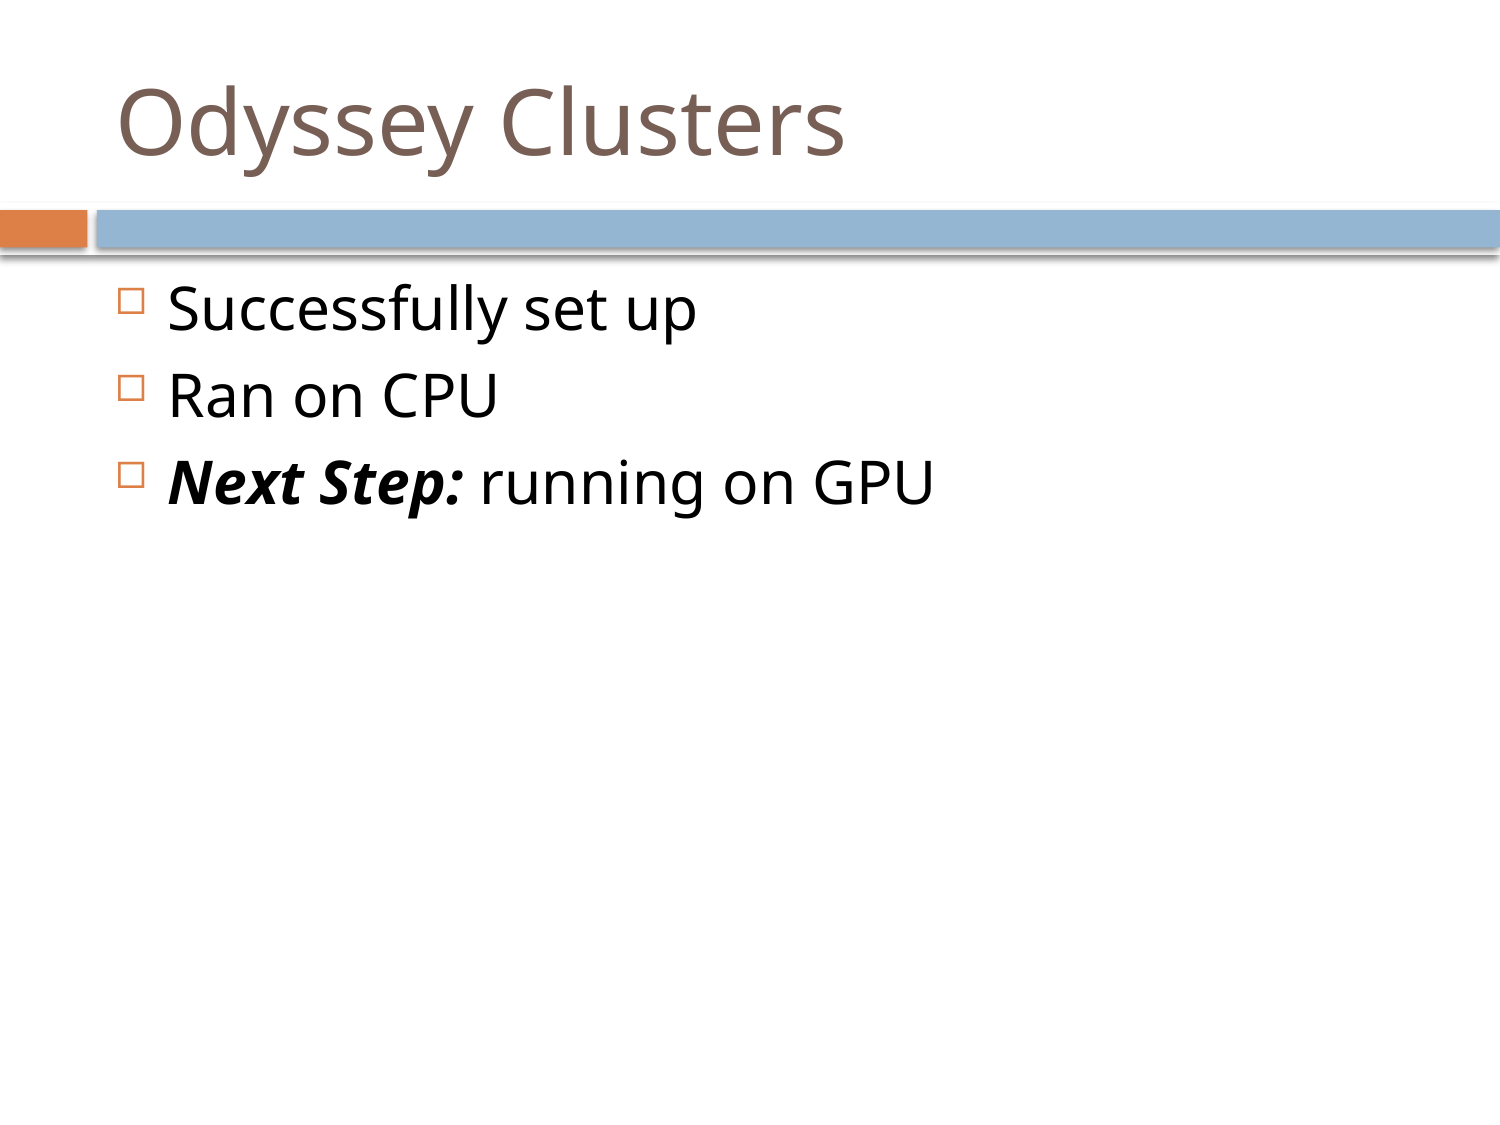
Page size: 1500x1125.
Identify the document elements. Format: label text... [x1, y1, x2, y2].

title Odyssey Clusters [100, 37, 1438, 200]
list Successfully set up Ran on CPU Next Step: running on GPU [100, 262, 1438, 1000]
